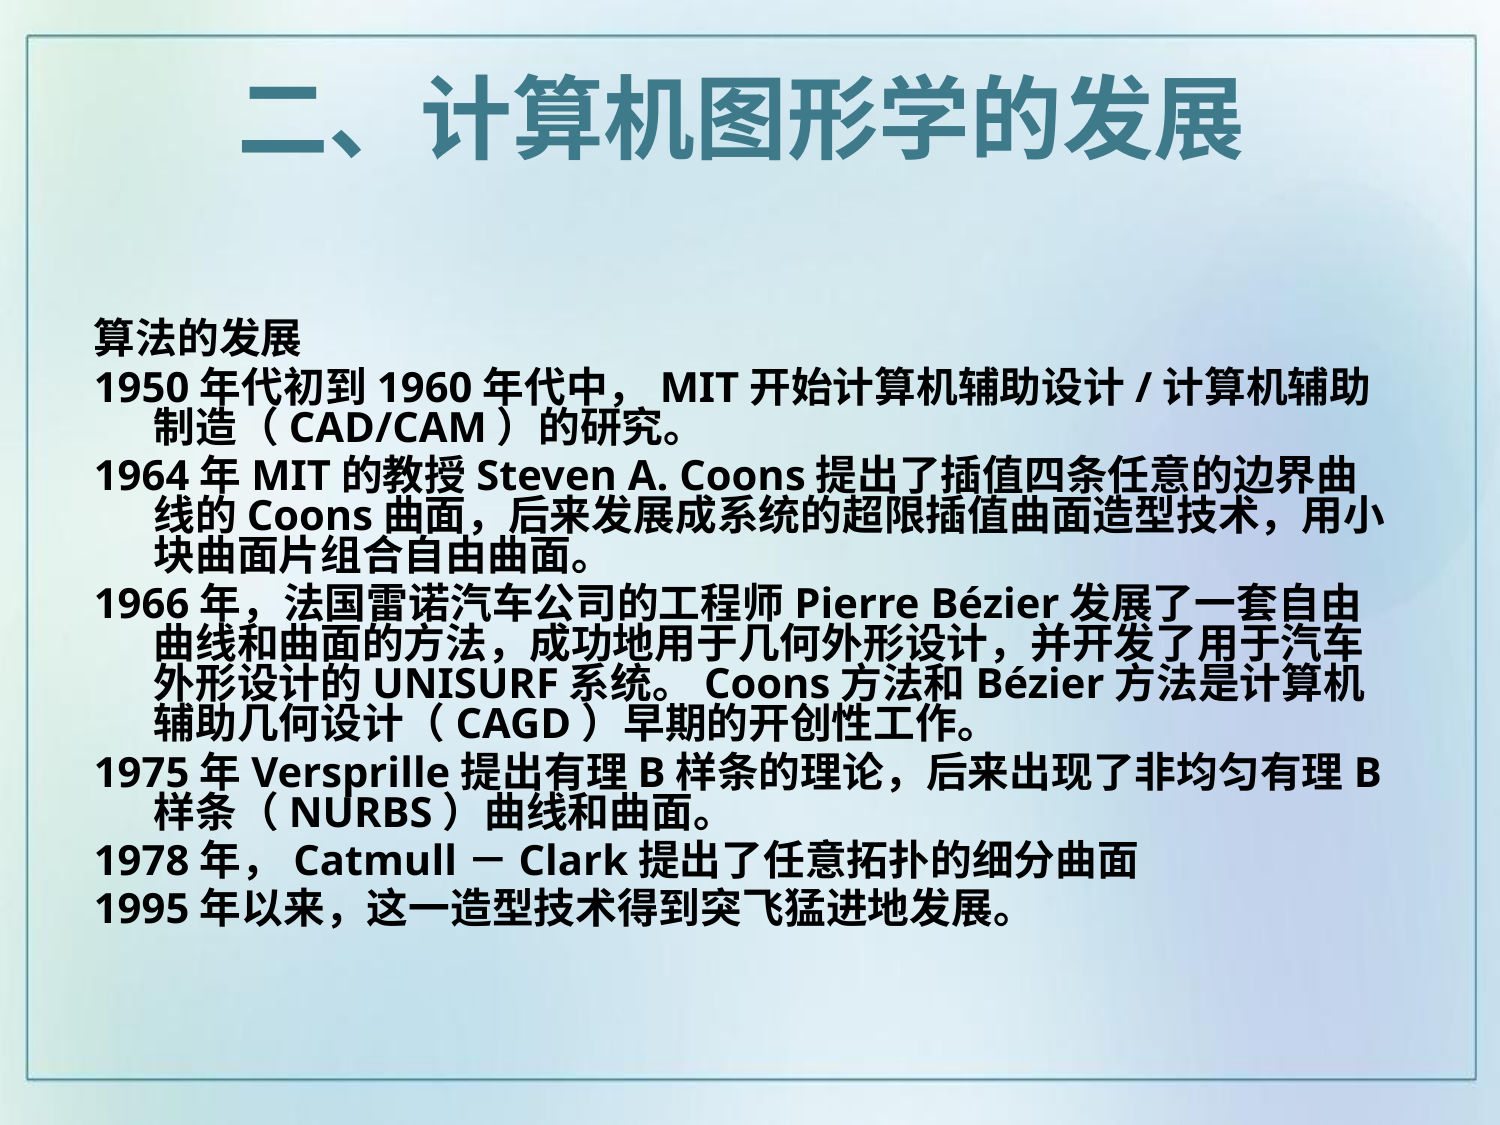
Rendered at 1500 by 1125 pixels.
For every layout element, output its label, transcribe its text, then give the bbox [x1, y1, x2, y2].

title 二、计算机图形学的发展 [41, 3, 1443, 207]
list 算法的发展 1950年代初到1960年代中，MIT开始计算机辅助设计/计算机辅助制造（CAD/CAM）的研究。 1964年MIT的教授Steven A. Coons提出了插值四条任意的边界曲线的Coons曲面，后来发展成系统的超限插值曲面造型技术，用小块曲面片组合自由曲面。 1966年，法国雷诺汽车公司的工程师Pierre Bézier发展了一套自由曲线和曲面的方法，成功地用于几何外形设计，并开发了用于汽车外形设计的UNISURF系统。Coons方法和Bézier方法是计算机辅助几何设计（CAGD）早期的开创性工作。 1975年Versprille提出有理B样条的理论，后来出现了非均匀有理B样条（NURBS）曲线和曲面。 1978年，Catmull－Clark提出了任意拓扑的细分曲面 1995年以来，这一造型技术得到突飞猛进地发展。 [78, 314, 1405, 968]
picture [0, 0, 1500, 1125]
